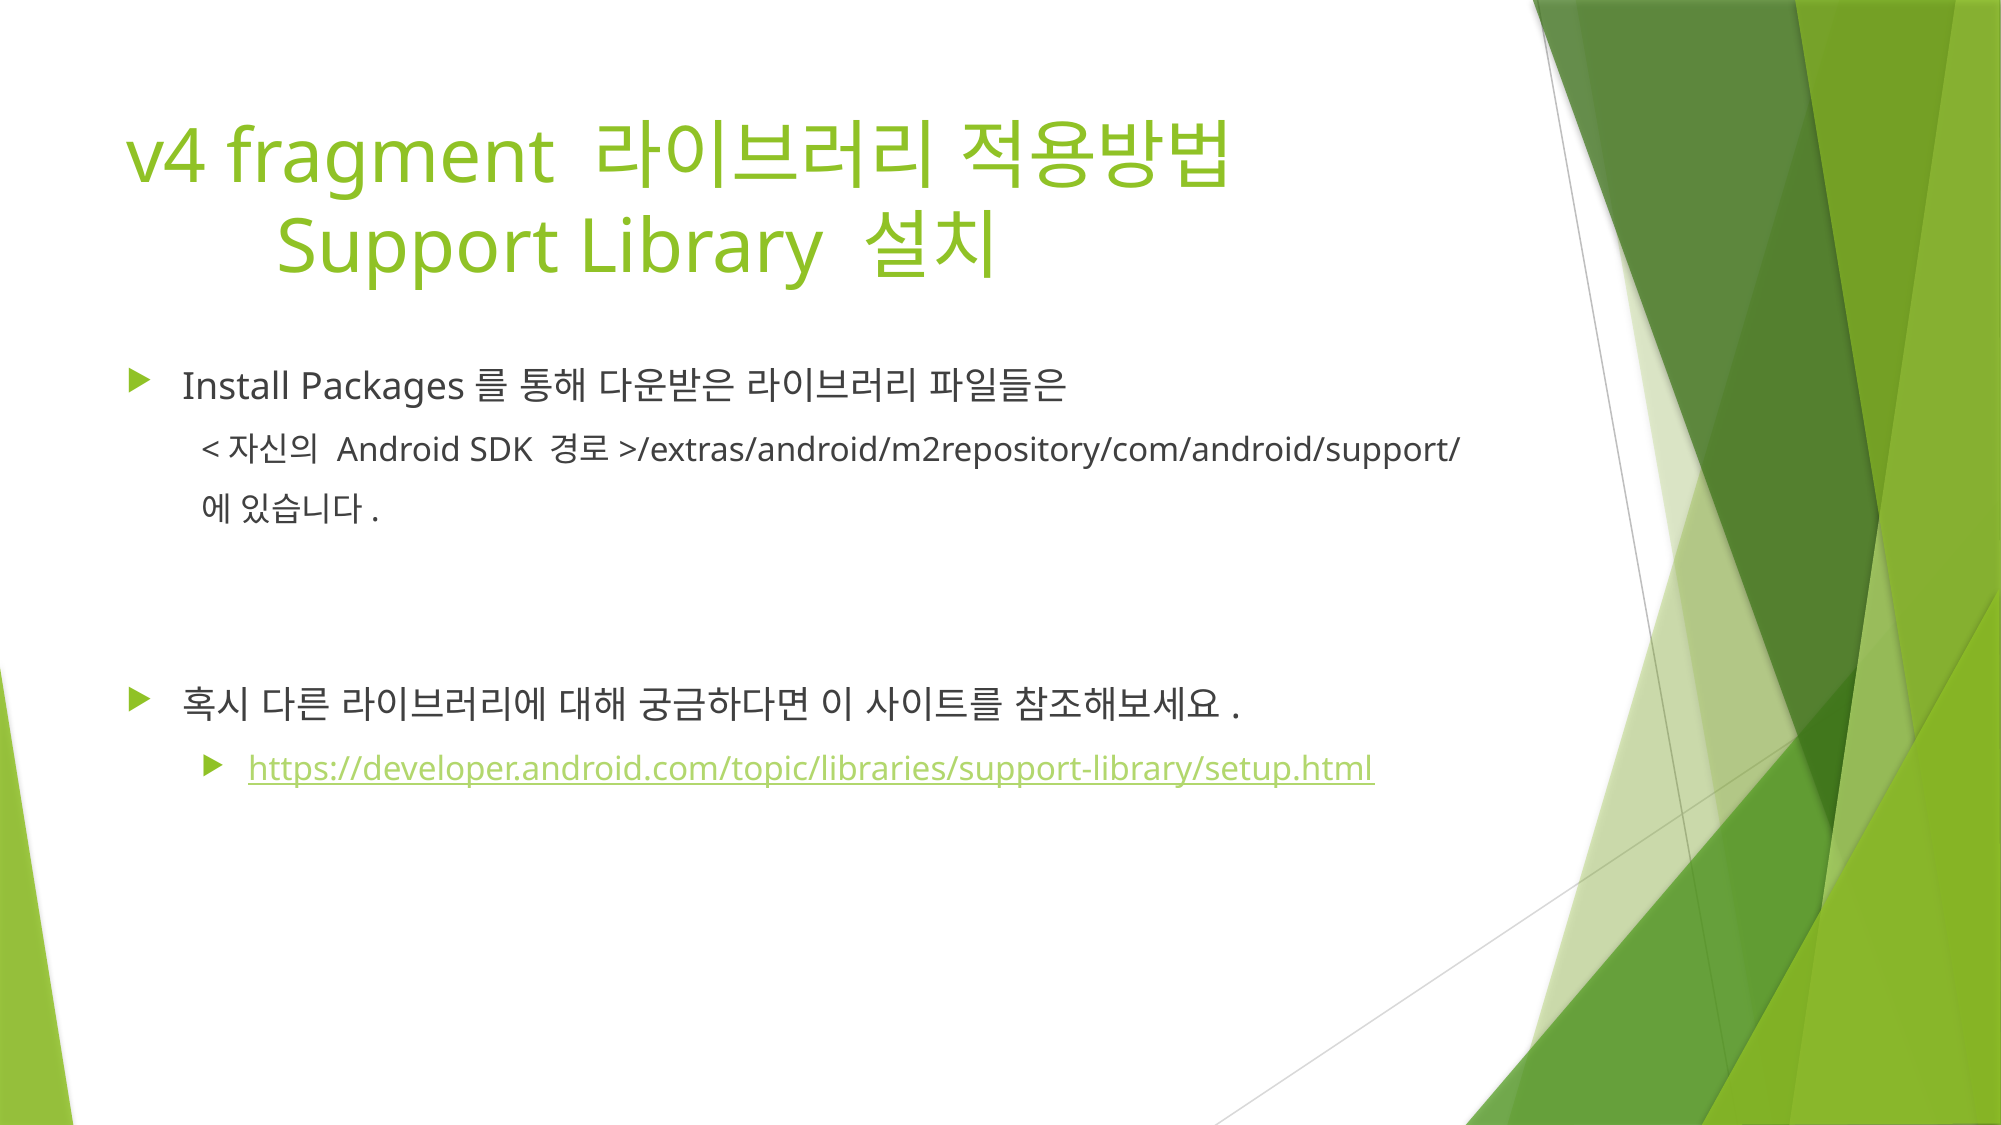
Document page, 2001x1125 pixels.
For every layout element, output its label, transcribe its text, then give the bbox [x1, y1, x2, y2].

title v4 fragment 라이브러리 적용방법 Support Library 설치 [111, 99, 1522, 317]
list Install Packages를 통해 다운받은 라이브러리 파일들은 <자신의 Android SDK 경로>/extras/android/m2repository/com/android/support/ 에 있습니다. 혹시 다른 라이브러리에 대해 궁금하다면 이 사이트를 참조해보세요. https://developer.android.com/topic/libraries/support-library/setup.html [111, 354, 1522, 992]
